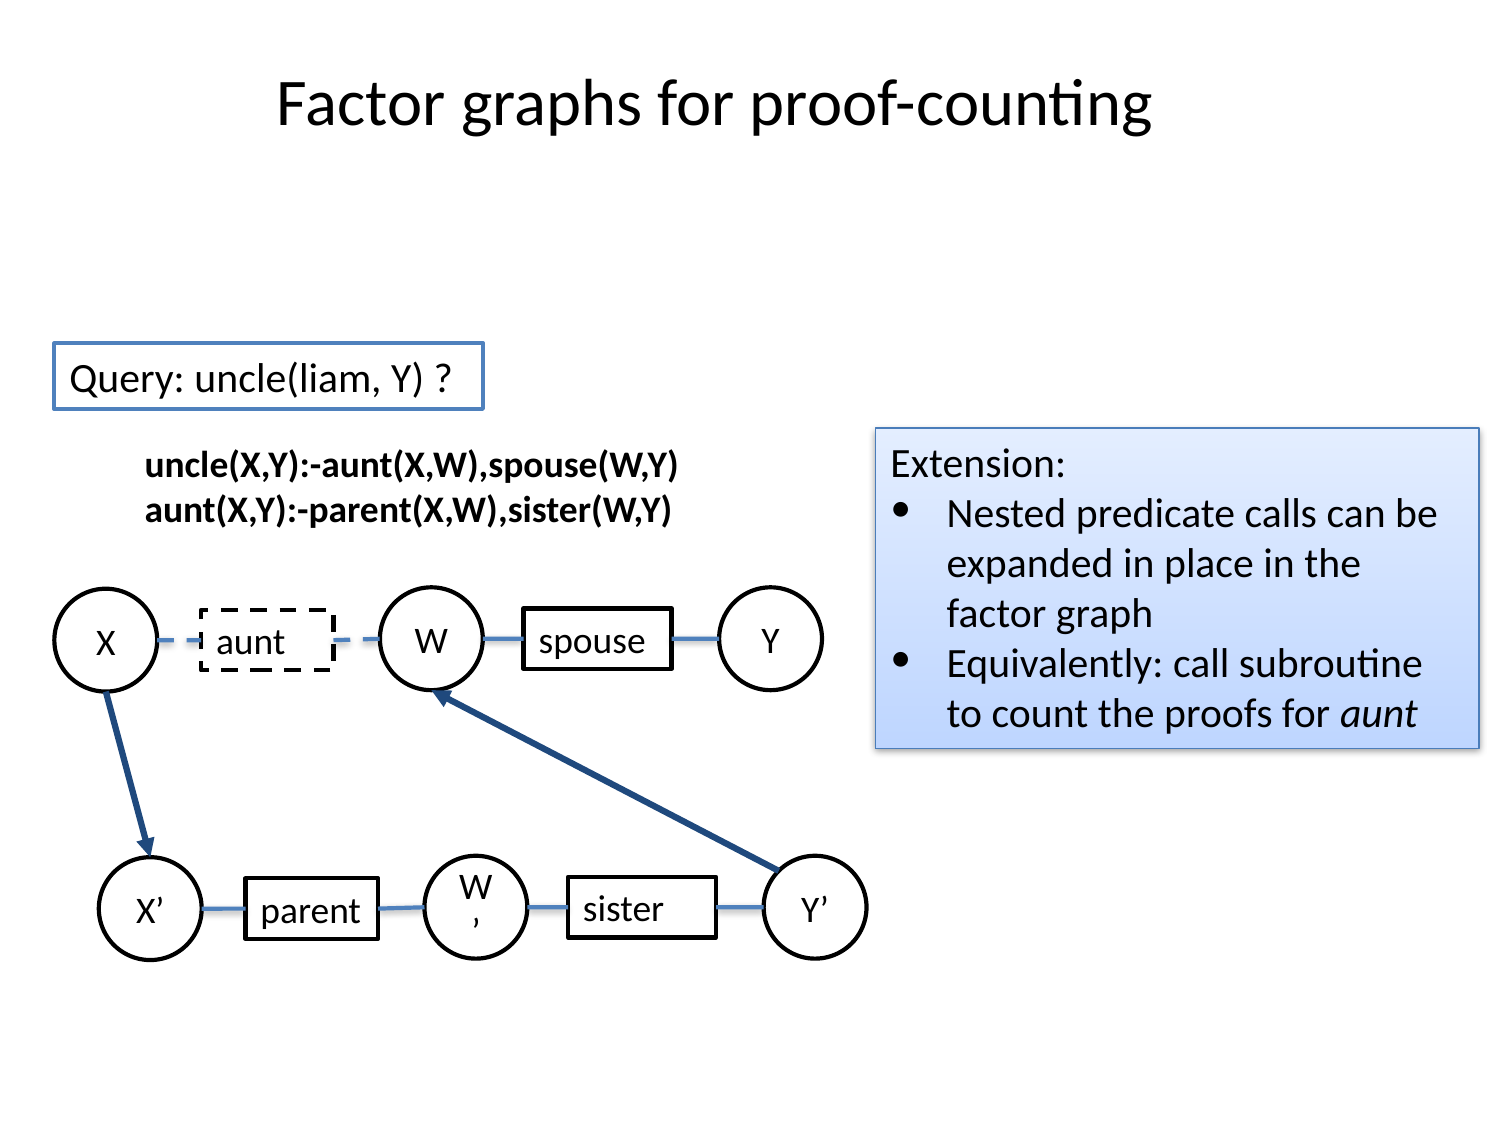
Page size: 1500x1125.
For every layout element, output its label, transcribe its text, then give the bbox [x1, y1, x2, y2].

text_box aunt [200, 609, 334, 671]
text_box X [54, 588, 158, 692]
text_box W’ [424, 878, 528, 959]
text_box Query: uncle(liam, Y) ? [54, 343, 483, 409]
text_box Y’ [763, 855, 867, 959]
text_box uncle(X,Y):-aunt(X,W),spouse(W,Y) aunt(X,Y):-parent(X,W),sister(W,Y) [129, 432, 734, 494]
text_box parent [245, 878, 378, 939]
text_box sister [567, 879, 717, 938]
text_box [431, 689, 780, 872]
text_box Extension: Nested predicate calls can be expanded in place in the factor graph Equivalently: call subroutine to count the proofs for aunt [875, 428, 1480, 749]
text_box W [379, 587, 483, 691]
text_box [105, 691, 151, 858]
text_box Y [719, 587, 822, 690]
title Factor graphs for proof-counting [0, 45, 1431, 233]
text_box X’ [98, 857, 202, 961]
text_box spouse [523, 608, 672, 669]
